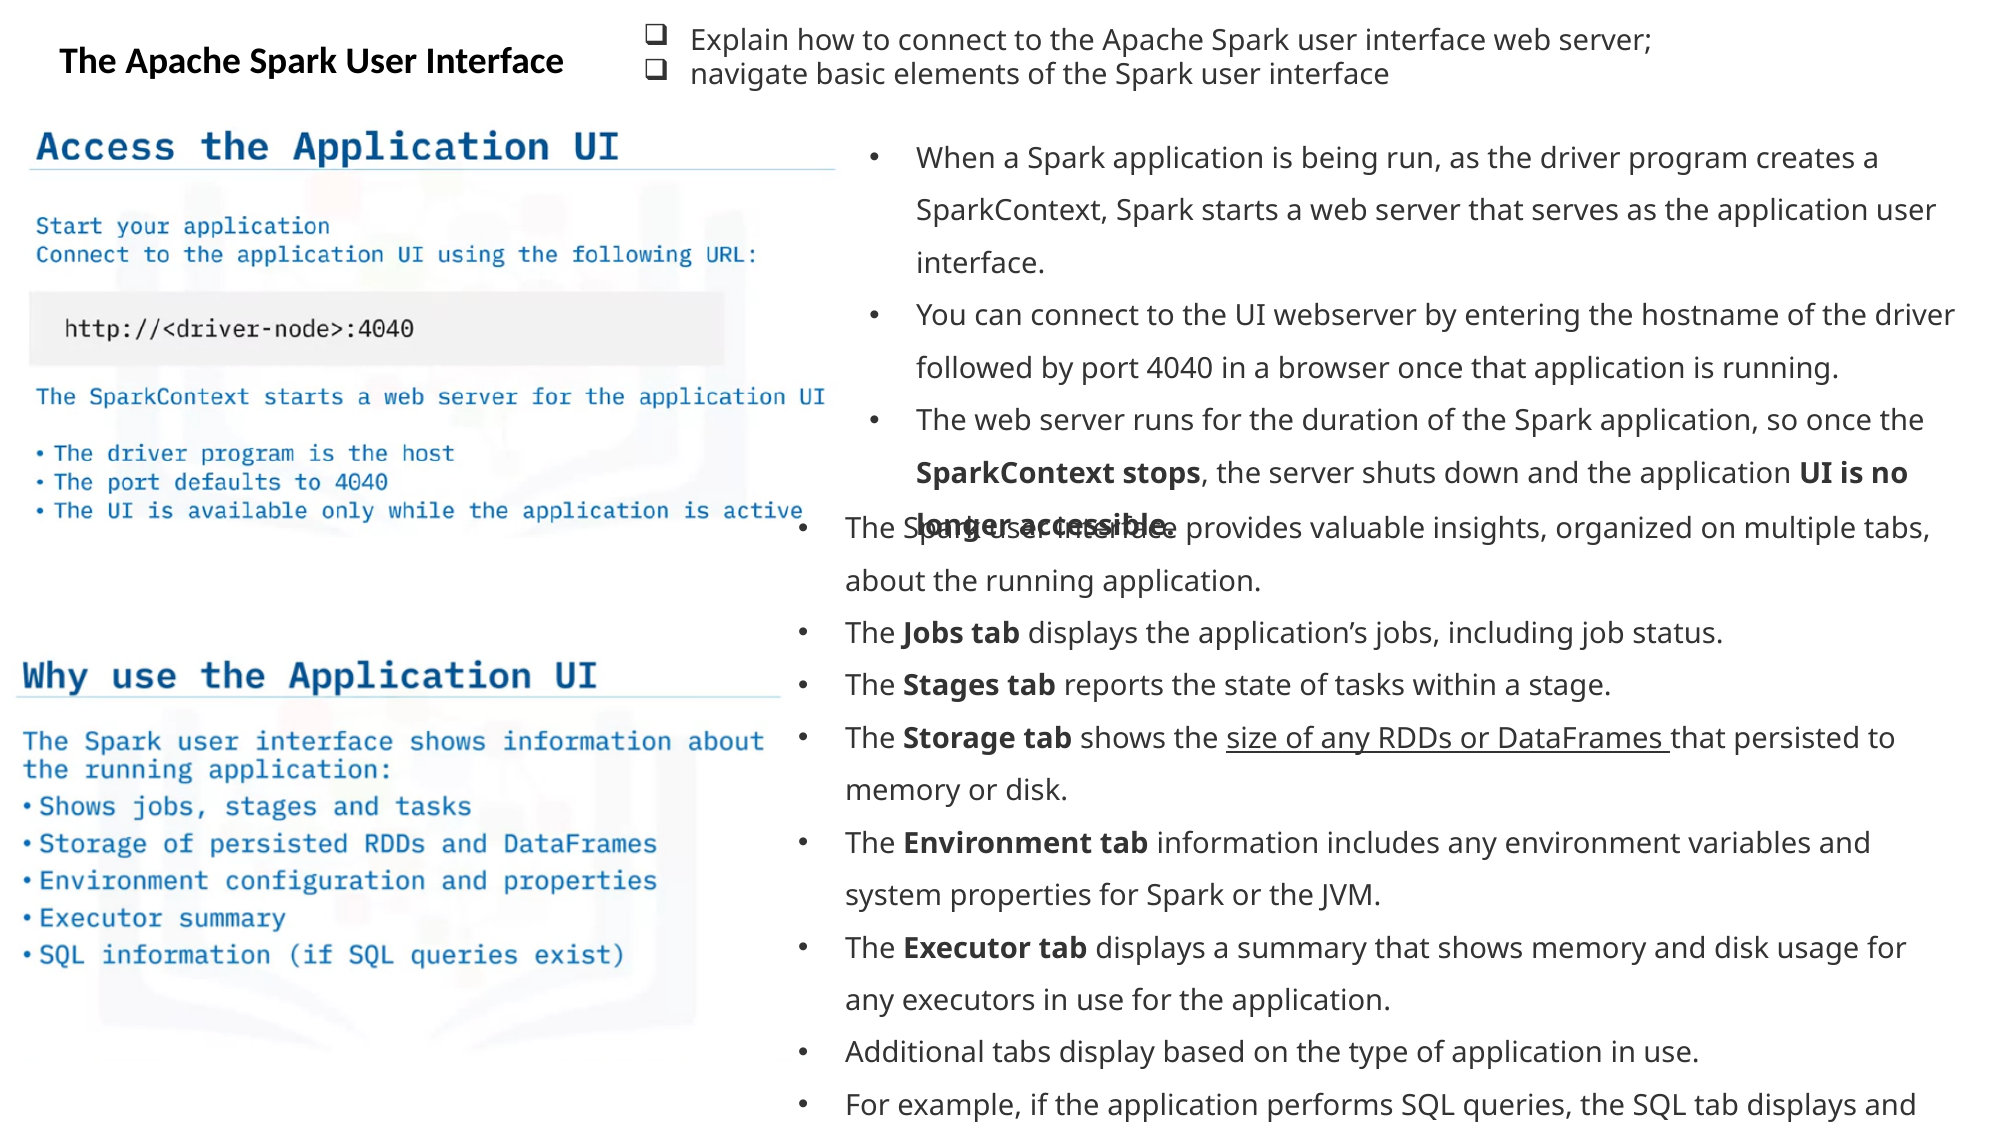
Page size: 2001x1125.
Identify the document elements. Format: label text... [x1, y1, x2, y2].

text_box When a Spark application is being run, as the driver program creates a SparkContext, Spark starts a web server that serves as the application user interface. You can connect to the UI webserver by entering the hostname of the driver followed by port 4040 in a browser once that application is running. The web server runs for the duration of the Spark application, so once the SparkContext stops, the server shuts down and the application UI is no longer accessible. [855, 114, 1995, 549]
picture [0, 640, 808, 1061]
text_box The Apache Spark User Interface [44, 28, 628, 89]
text_box Explain how to connect to the Apache Spark user interface web server; navigate basic elements of the Spark user interface [628, 13, 1790, 99]
text_box The Spark user interface provides valuable insights, organized on multiple tabs, about the running application. The Jobs tab displays the application’s jobs, including job status. The Stages tab reports the state of tasks within a stage. The Storage tab shows the size of any RDDs or DataFrames that persisted to memory or disk. The Environment tab information includes any environment variables and system properties for Spark or the JVM. The Executor tab displays a summary that shows memory and disk usage for any executors in use for the application. Additional tabs display based on the type of application in use. For example, if the application performs SQL queries, the SQL tab displays and shows metrics for each query. [783, 484, 1971, 1125]
picture [0, 104, 855, 539]
